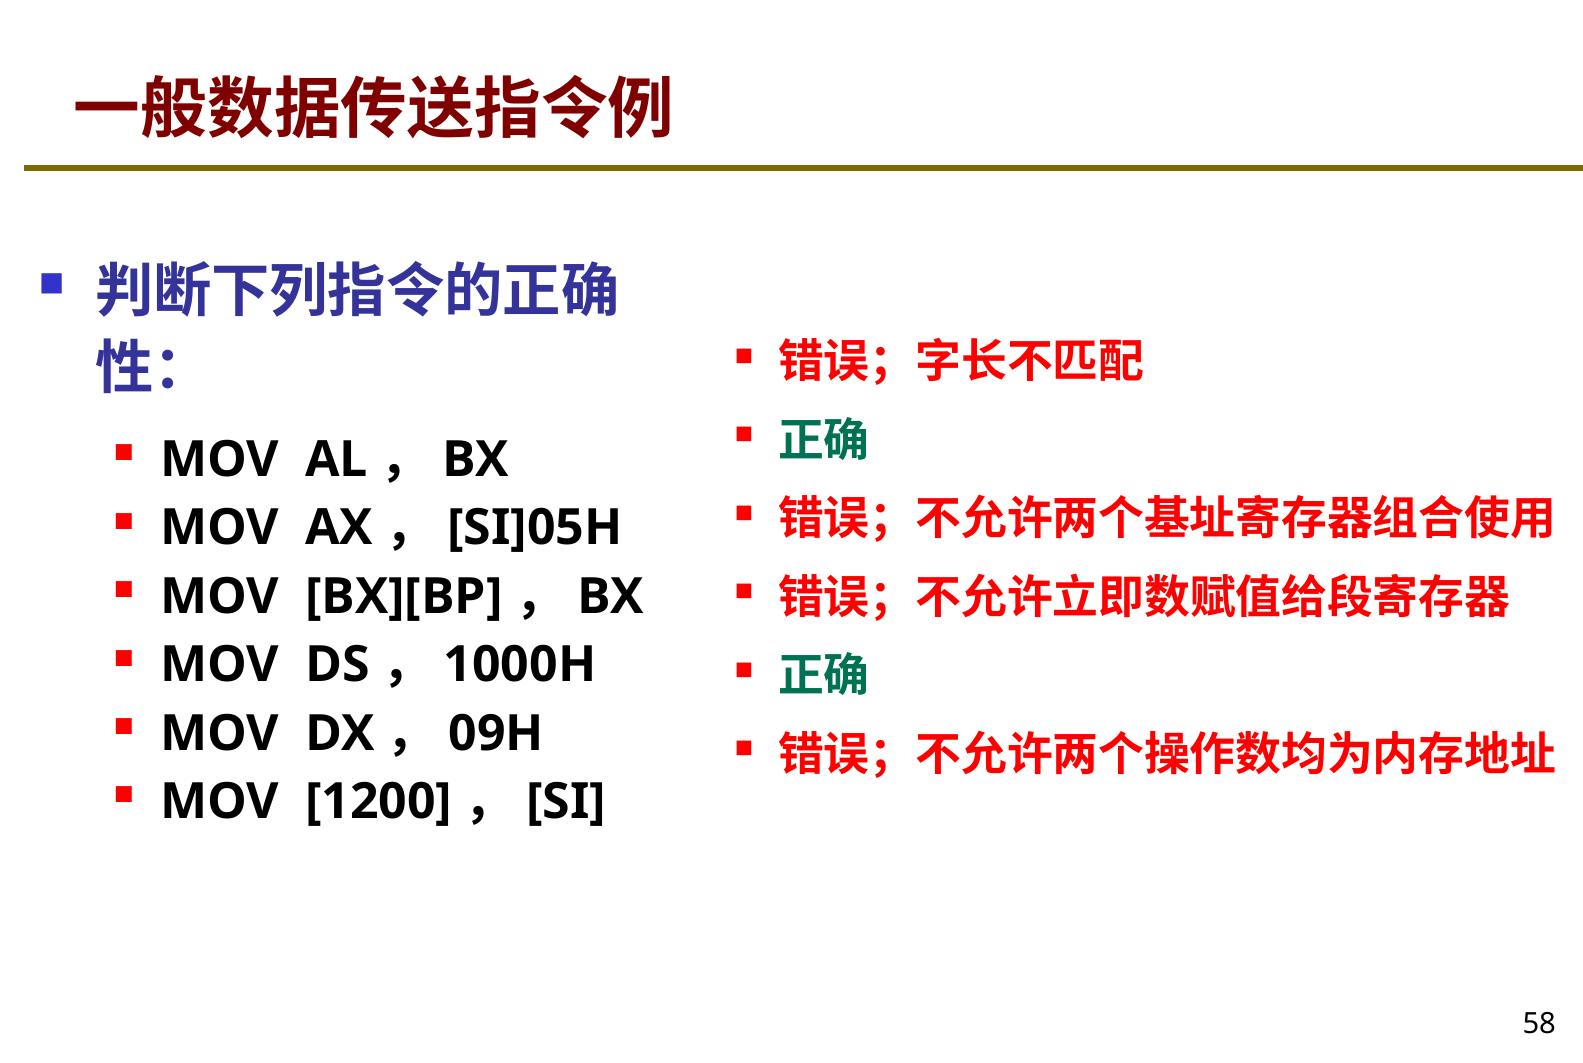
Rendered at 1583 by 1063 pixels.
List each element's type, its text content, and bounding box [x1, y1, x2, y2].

slide_number 58 [1474, 980, 1572, 1052]
title 一般数据传送指令例 [59, 35, 1408, 154]
text_box 错误；字长不匹配 正确 错误；不允许两个基址寄存器组合使用 错误；不允许立即数赋值给段寄存器 正确 错误；不允许两个操作数均为内存地址 [660, 235, 1583, 919]
list 判断下列指令的正确性： MOV AL，BX MOV AX，[SI]05H MOV [BX][BP]，BX MOV DS，1000H MOV DX，09H MOV [1200]，[SI] [23, 238, 674, 922]
